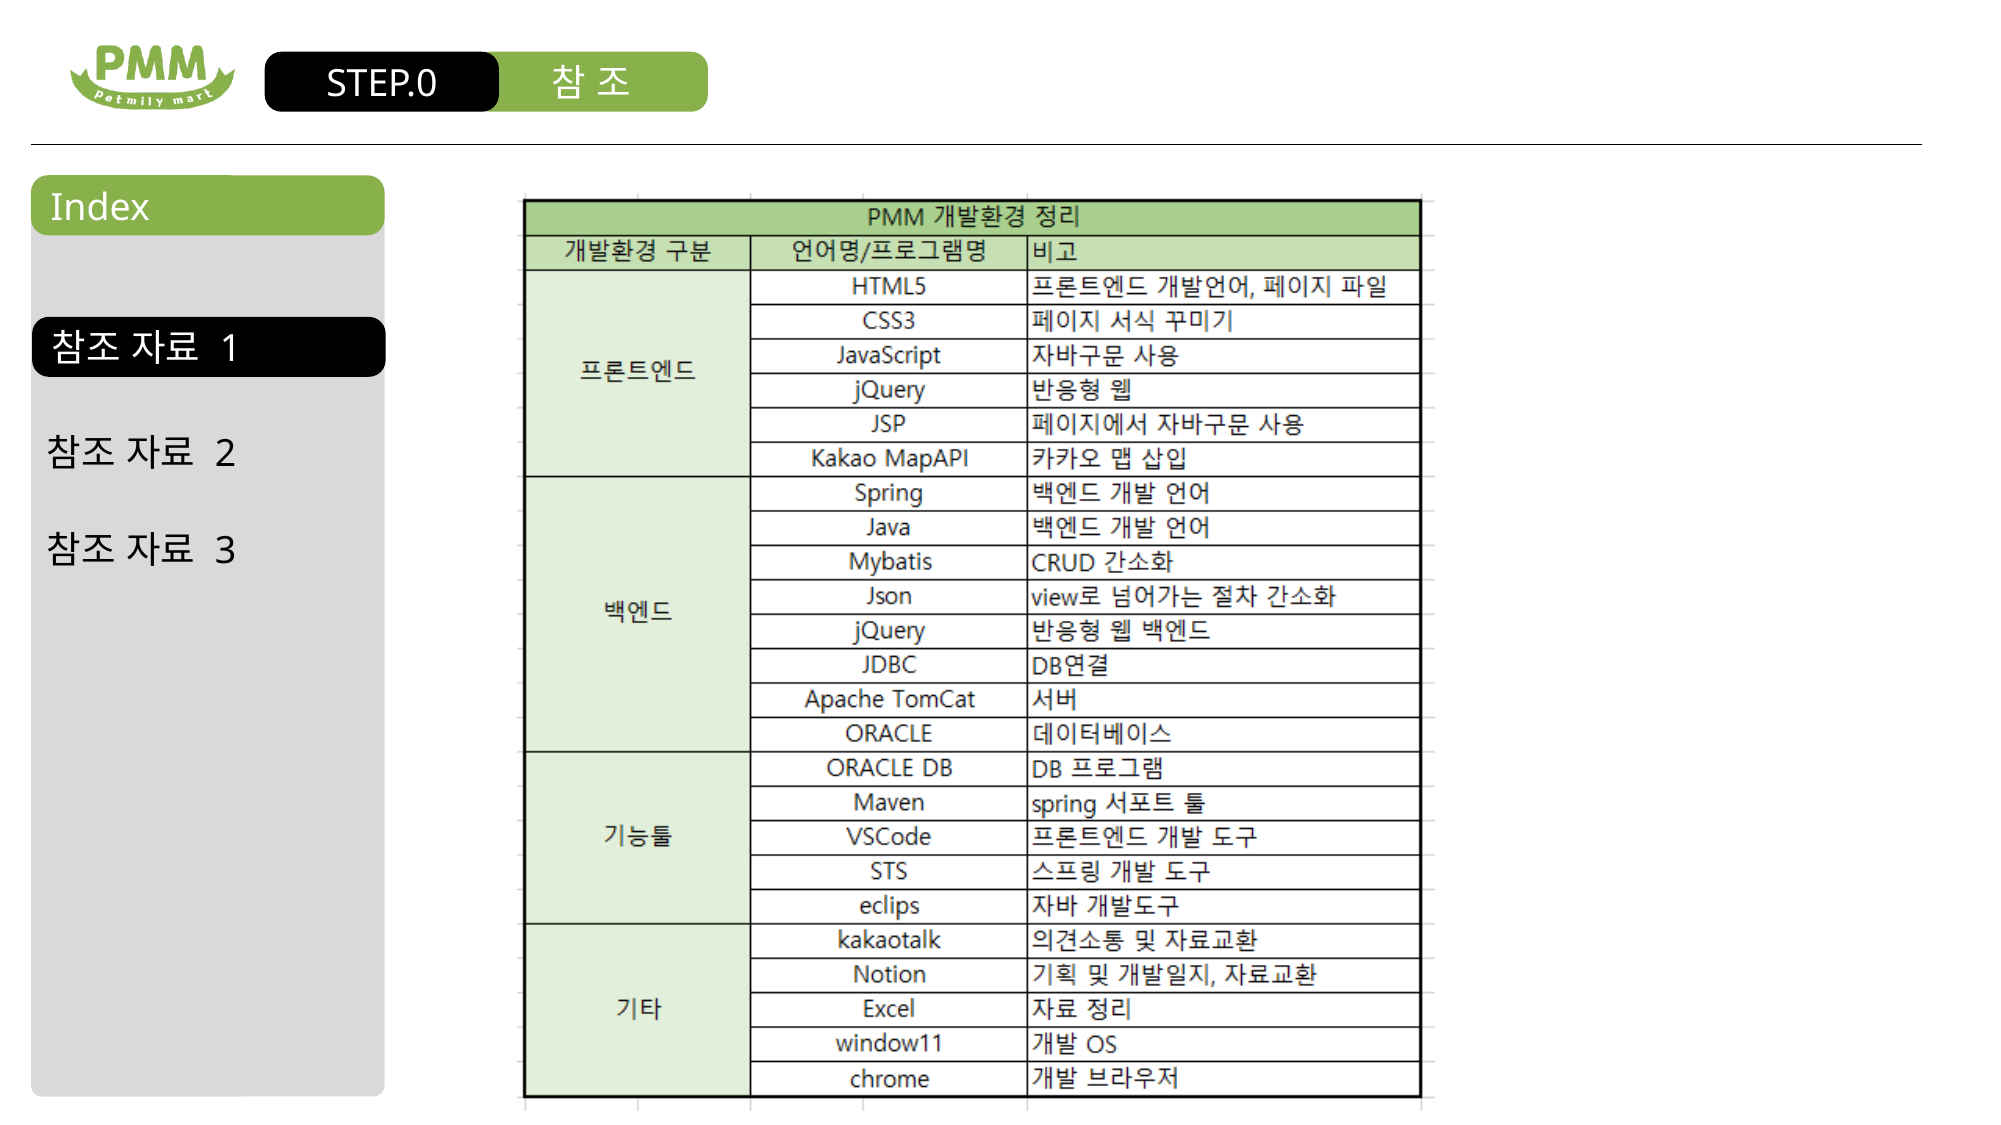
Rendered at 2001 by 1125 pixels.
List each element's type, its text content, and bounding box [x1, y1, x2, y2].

text_box 참 조 [487, 50, 709, 113]
text_box Index [29, 174, 386, 237]
picture [517, 193, 1435, 1111]
text_box STEP.0 [302, 50, 500, 113]
picture [0, 15, 302, 145]
text_box 참조 자료 1 [31, 315, 387, 378]
text_box [29, 220, 386, 1098]
text_box 참조 자료 2 [32, 422, 385, 482]
text_box 참조 자료 3 [32, 518, 385, 579]
